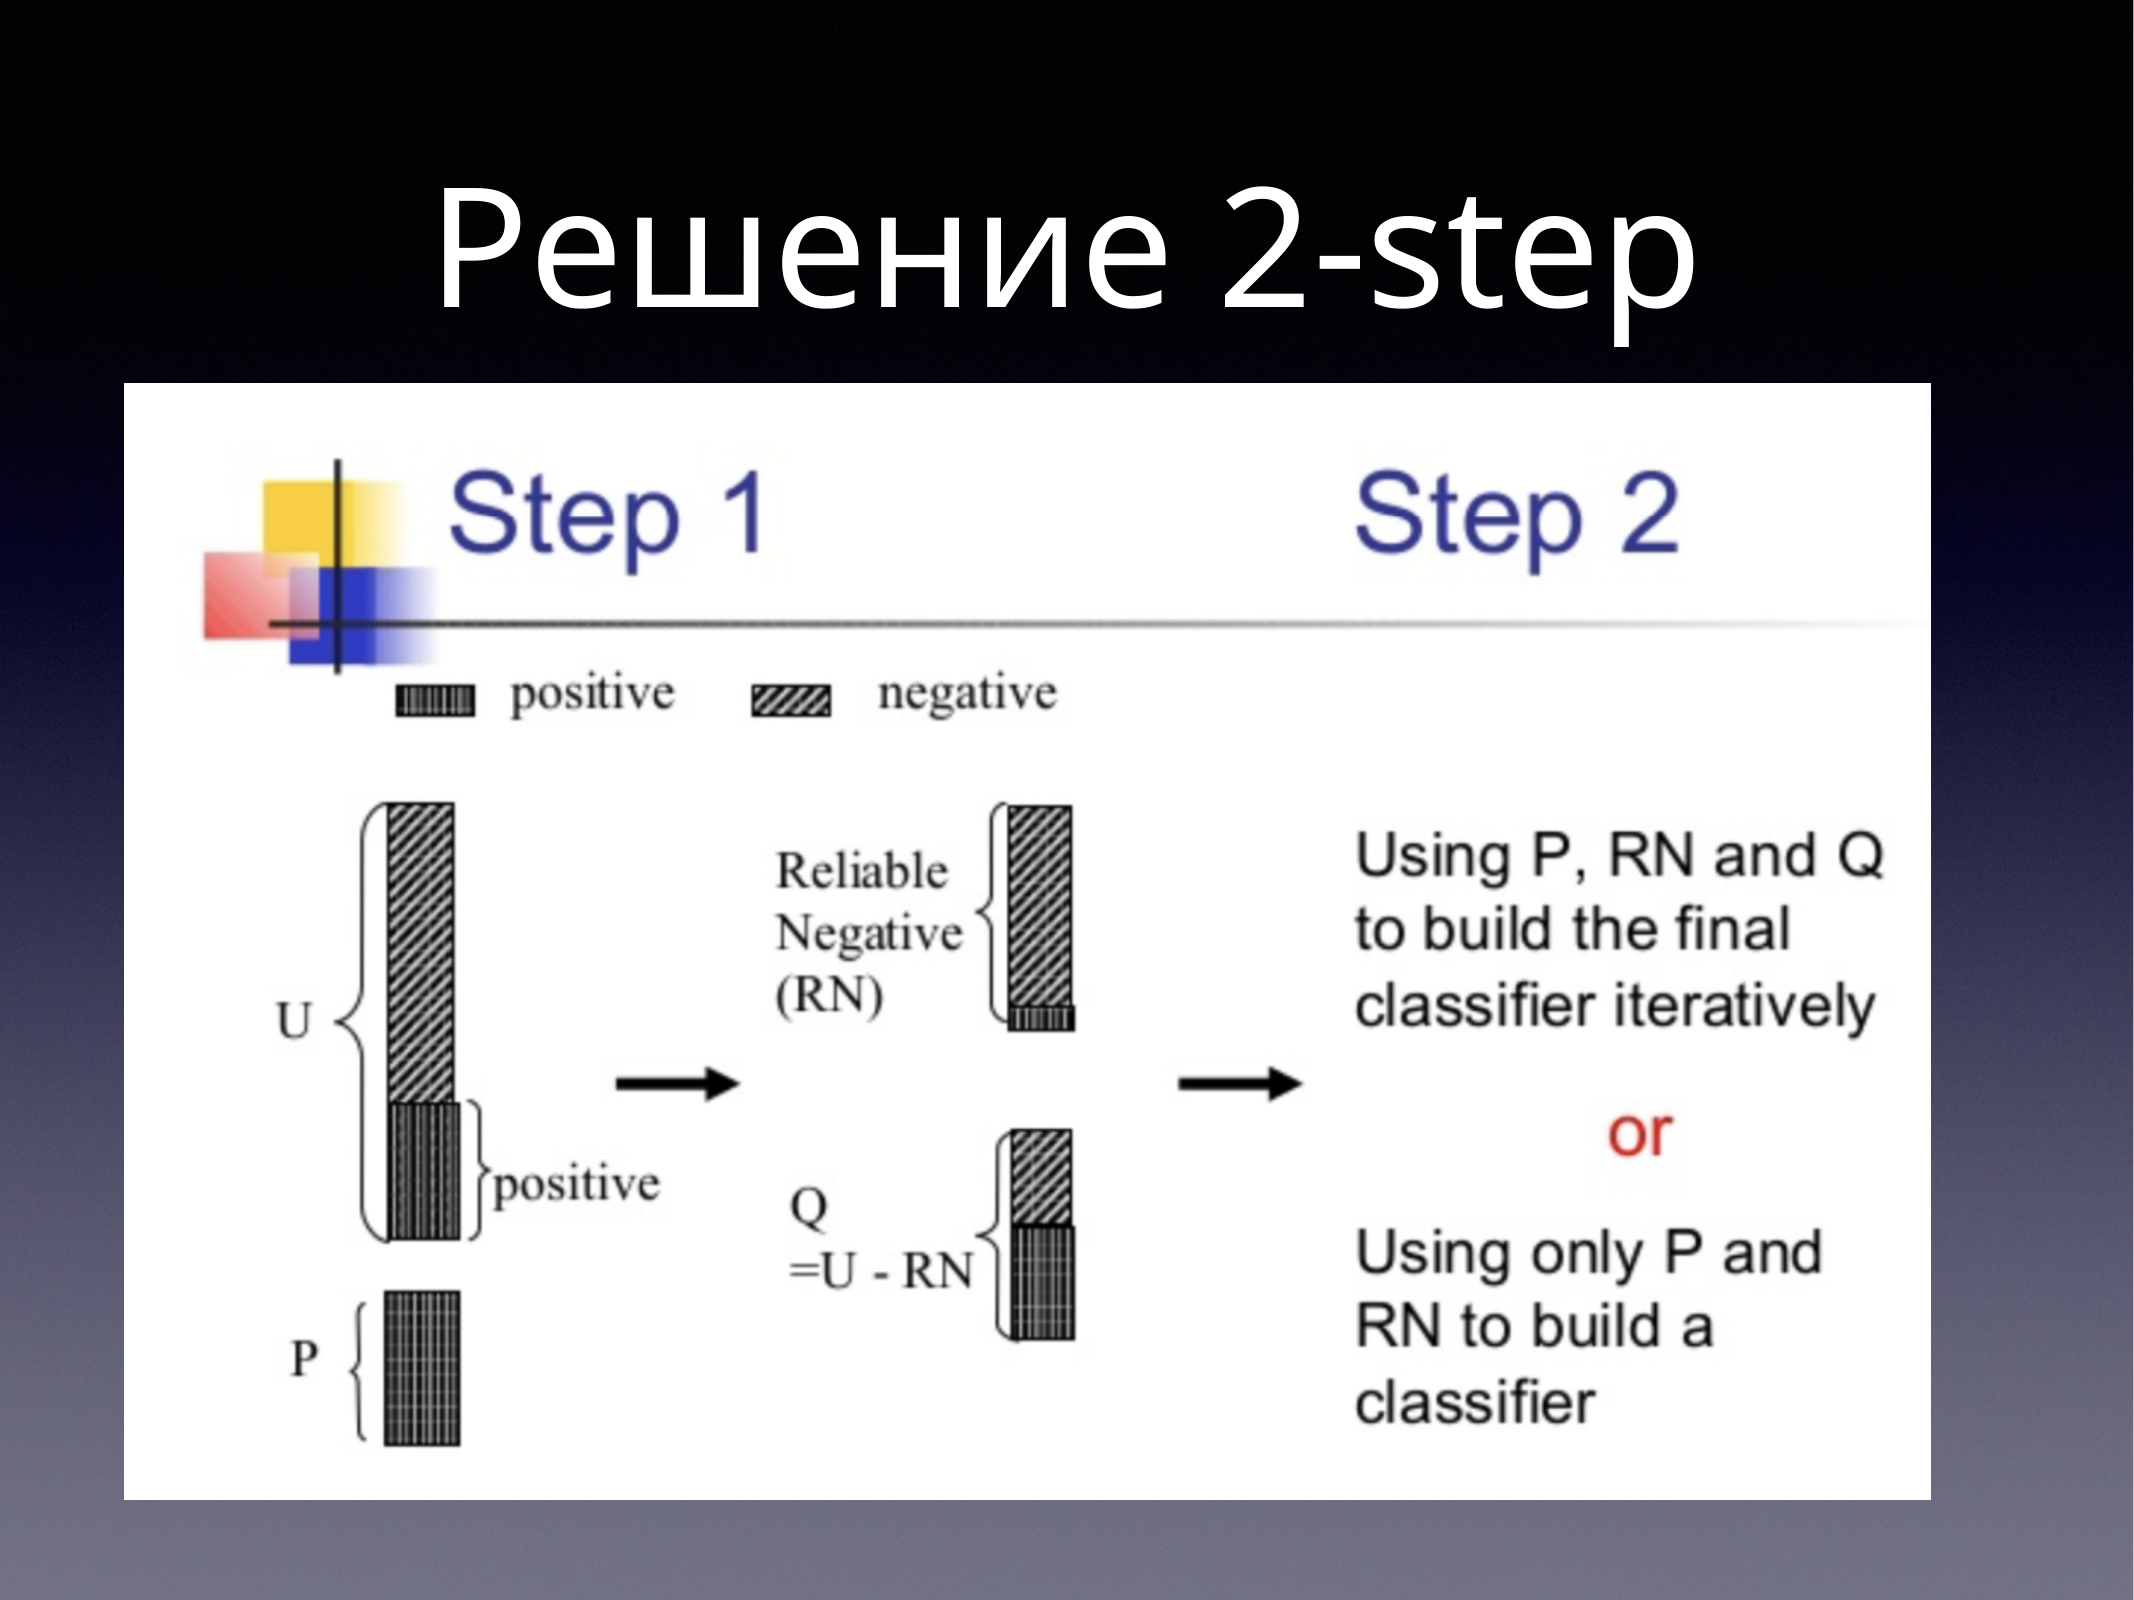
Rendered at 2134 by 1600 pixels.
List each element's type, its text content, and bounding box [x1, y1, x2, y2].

picture [0, 0, 2134, 1600]
title Решение 2-step [155, 66, 1978, 416]
